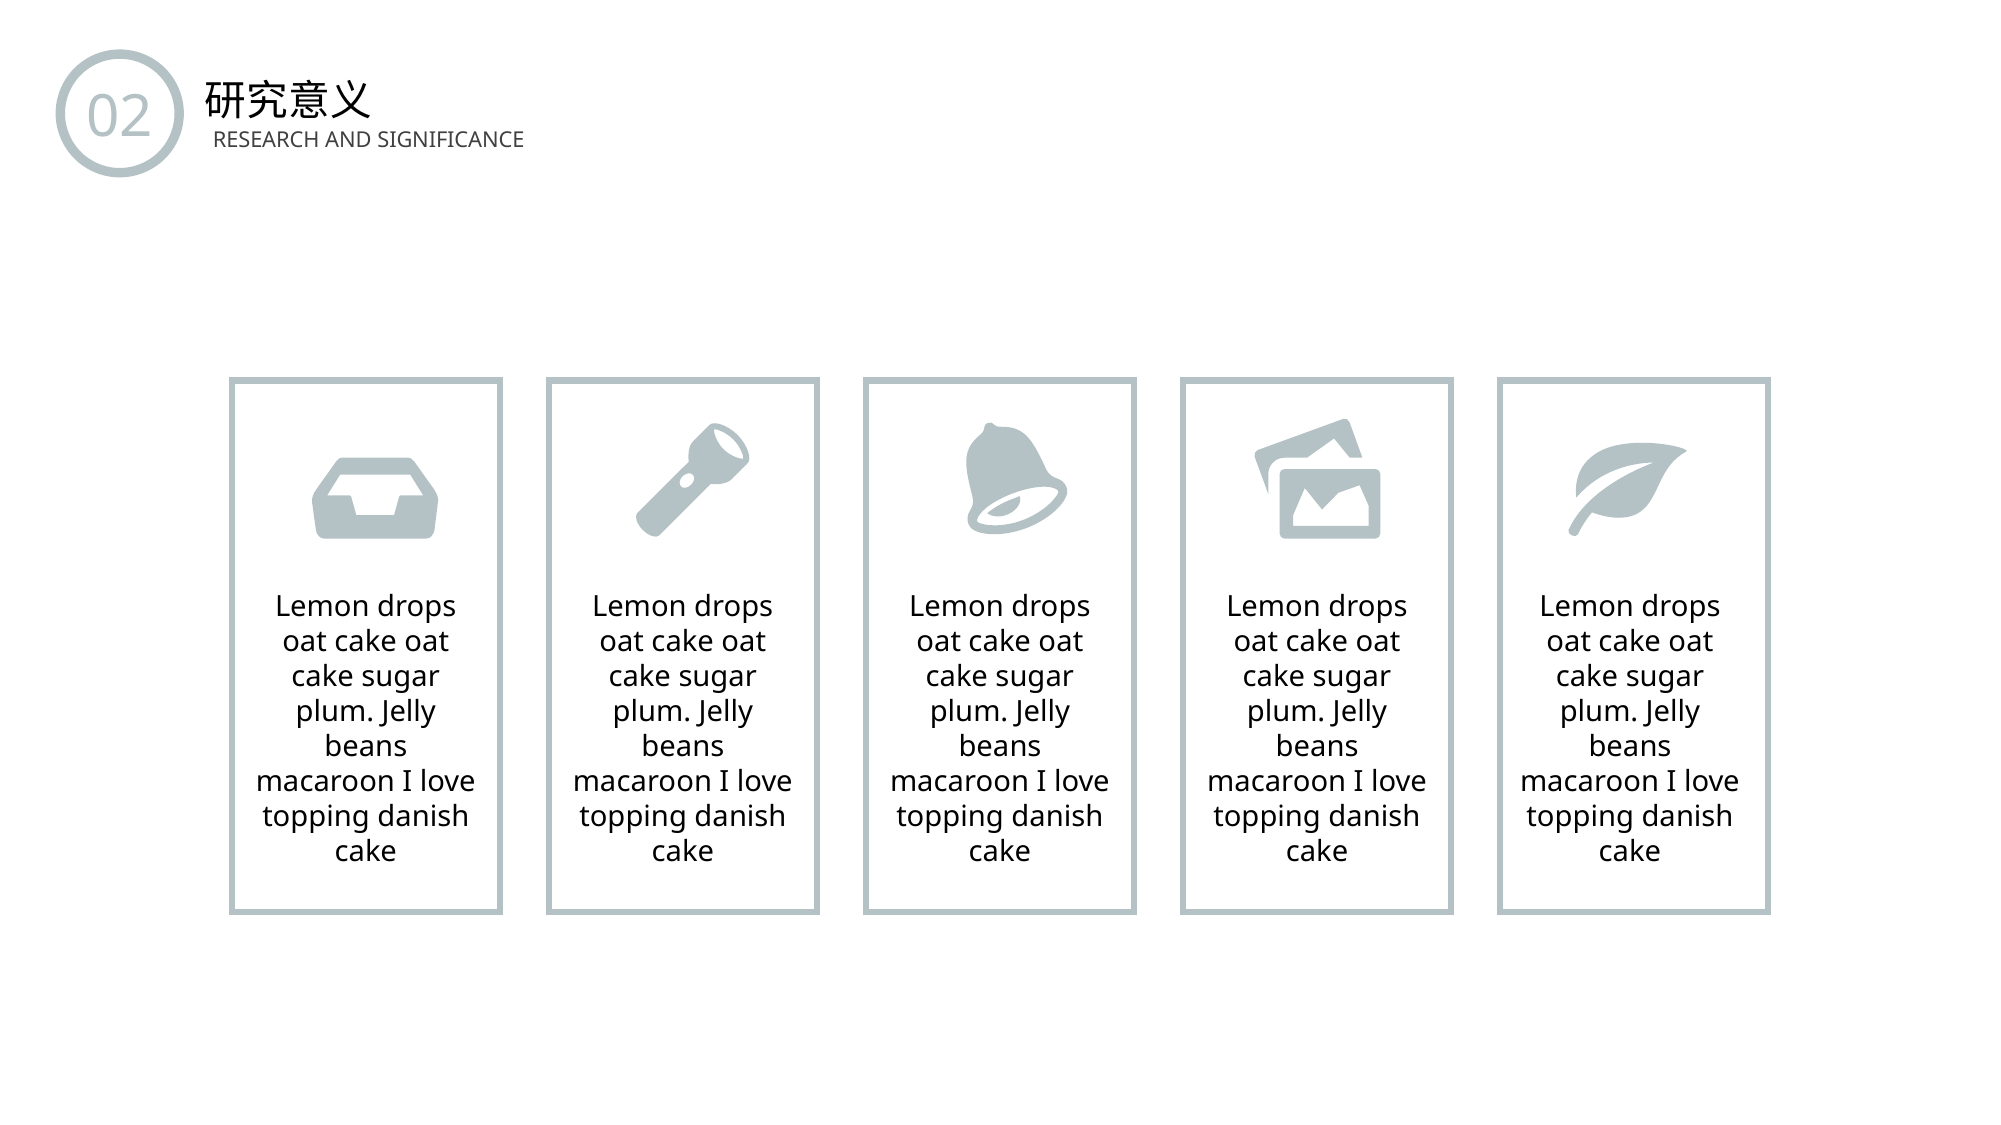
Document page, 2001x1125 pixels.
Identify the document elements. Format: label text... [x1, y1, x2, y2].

text_box [1499, 379, 1769, 913]
text_box Lemon drops oat cake oat cake sugar plum. Jelly beans macaroon I love topping danish cake [254, 587, 477, 874]
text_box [188, 66, 765, 161]
text_box Lemon drops oat cake oat cake sugar plum. Jelly beans macaroon I love topping danish cake [1206, 587, 1428, 894]
text_box [312, 457, 439, 539]
text_box [1279, 469, 1381, 539]
text_box [1182, 379, 1452, 913]
text_box [548, 379, 818, 913]
text_box Lemon drops oat cake oat cake sugar plum. Jelly beans macaroon I love topping danish cake [889, 587, 1111, 894]
text_box [1254, 418, 1363, 494]
text_box [966, 422, 1068, 535]
text_box [635, 423, 750, 537]
text_box [1568, 442, 1687, 537]
text_box Lemon drops oat cake oat cake sugar plum. Jelly beans macaroon I love topping danish cake [1519, 587, 1741, 894]
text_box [60, 54, 180, 173]
text_box [231, 379, 501, 913]
text_box [865, 379, 1135, 913]
text_box Lemon drops oat cake oat cake sugar plum. Jelly beans macaroon I love topping danish cake [572, 587, 794, 874]
